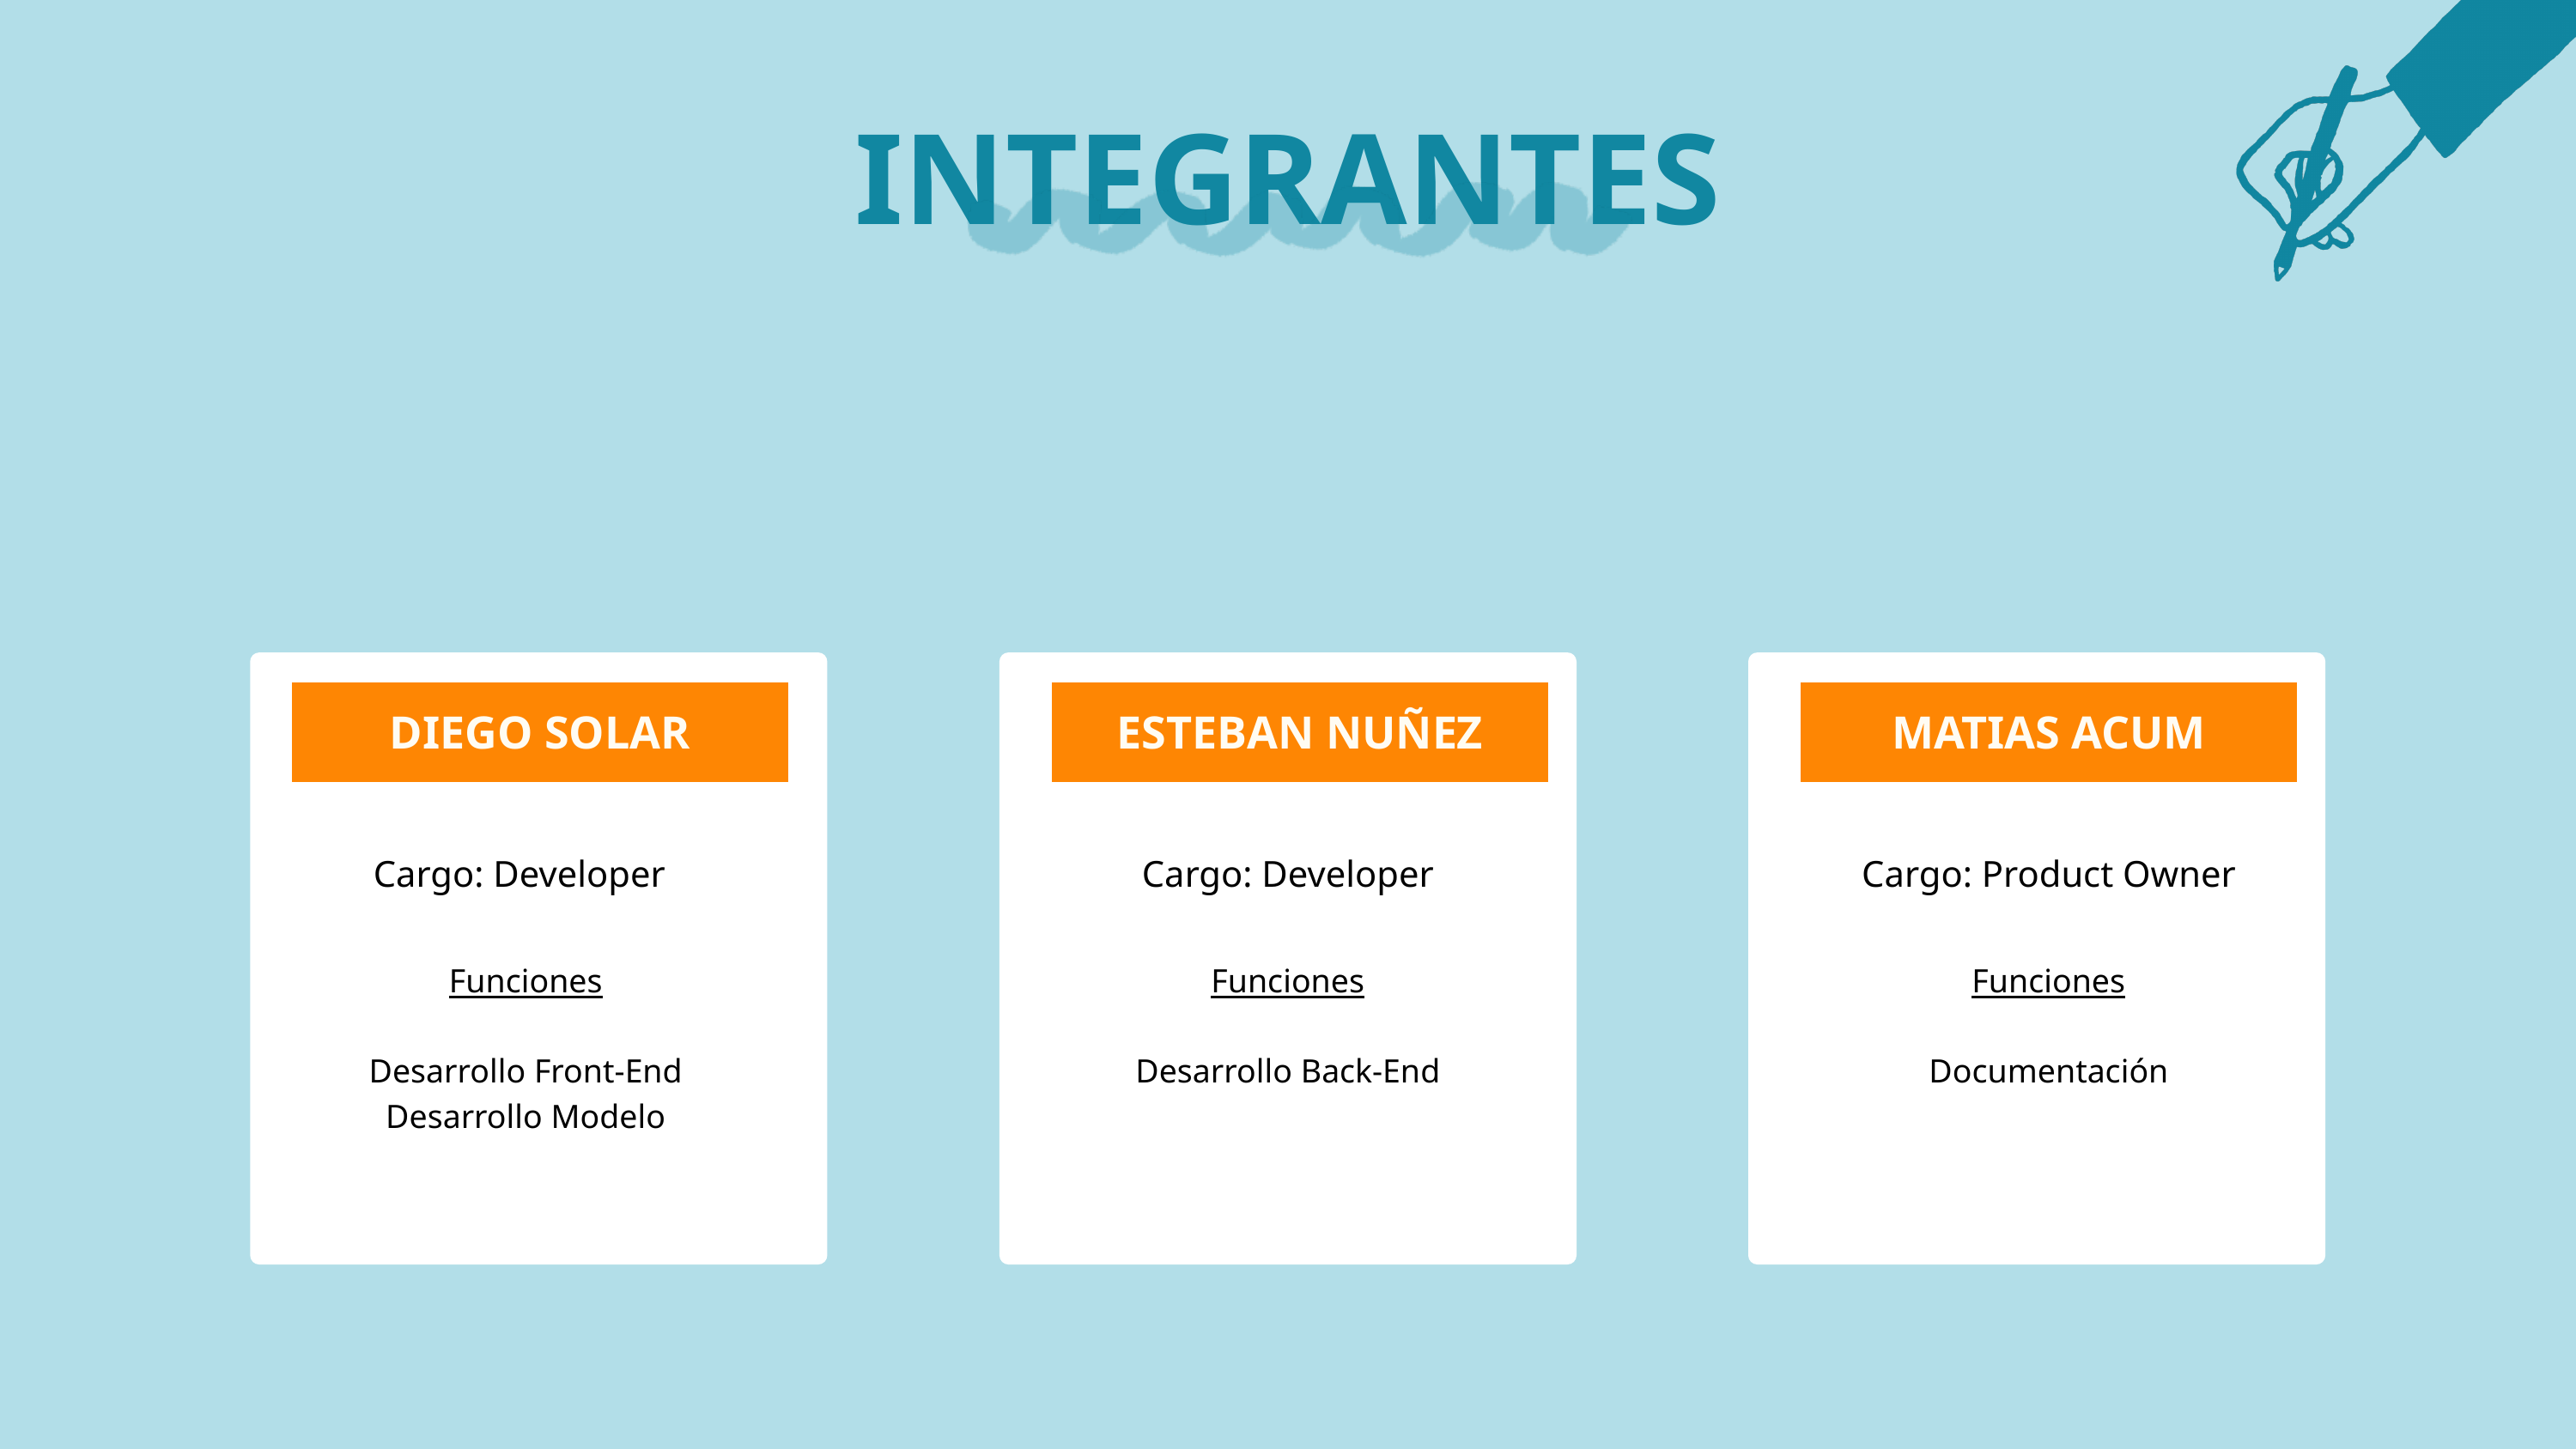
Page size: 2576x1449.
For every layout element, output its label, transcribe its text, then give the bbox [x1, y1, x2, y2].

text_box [250, 652, 828, 1265]
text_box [291, 682, 789, 783]
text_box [1800, 682, 2298, 783]
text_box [999, 652, 1577, 1265]
text_box INTEGRANTES [556, 74, 2020, 250]
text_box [1747, 652, 2326, 1265]
text_box [967, 181, 1633, 258]
text_box [2236, 0, 2576, 282]
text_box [1051, 682, 1549, 783]
